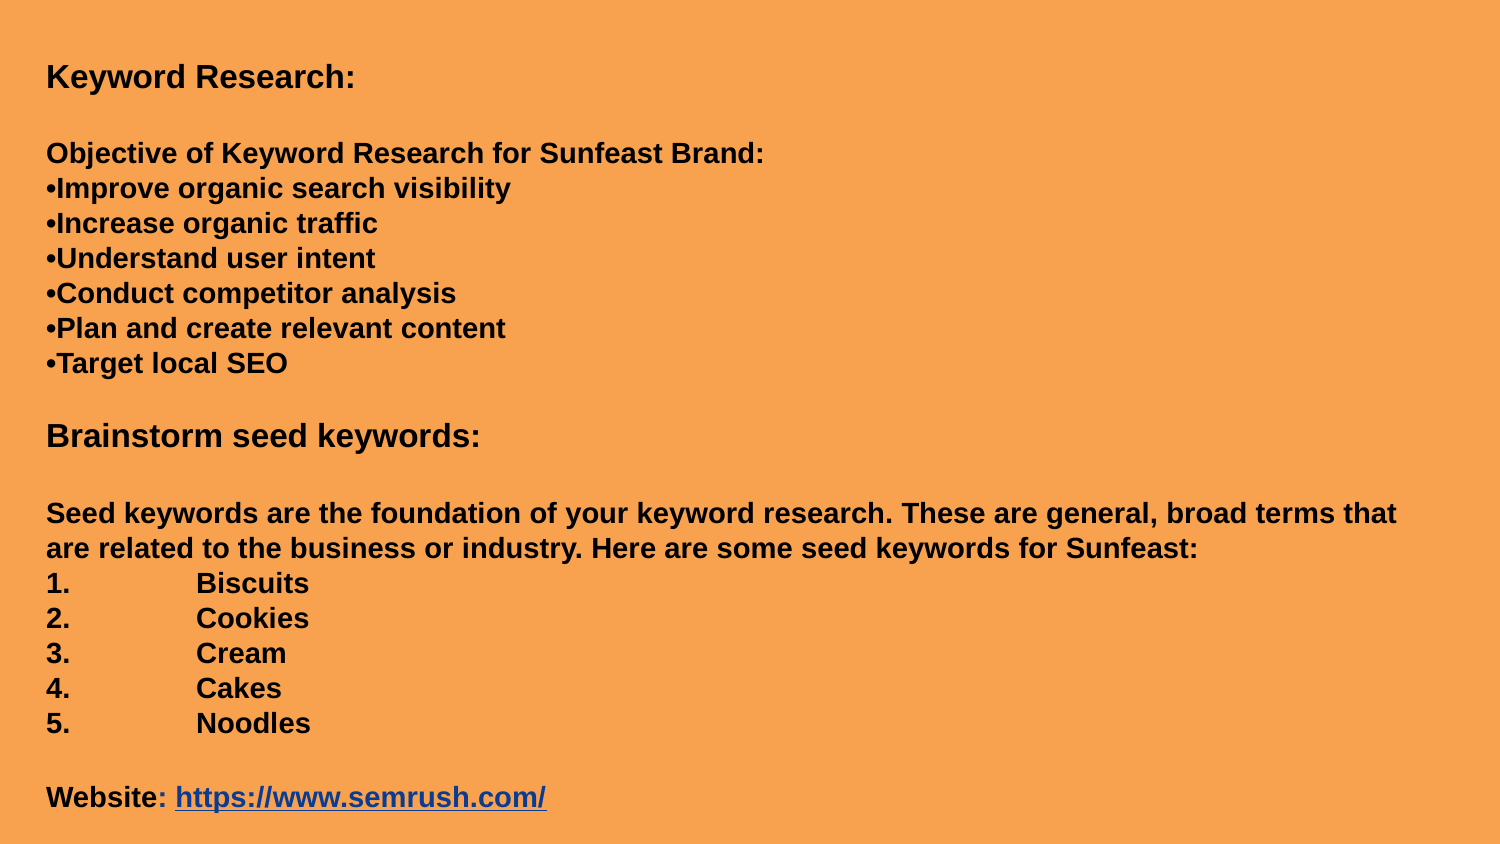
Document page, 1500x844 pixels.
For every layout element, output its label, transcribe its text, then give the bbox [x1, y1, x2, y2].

text_box Keyword Research: Objective of Keyword Research for Sunfeast Brand: •Improve organic search visibility •Increase organic traffic •Understand user intent •Conduct competitor analysis •Plan and create relevant content •Target local SEO Brainstorm seed keywords: Seed keywords are the foundation of your keyword research. These are general, broad terms that are related to the business or industry. Here are some seed keywords for Sunfeast: 1. Biscuits 2. Cookies 3. Cream 4. Cakes 5. Noodles Website: https://www.semrush.com/ [31, 47, 1465, 822]
